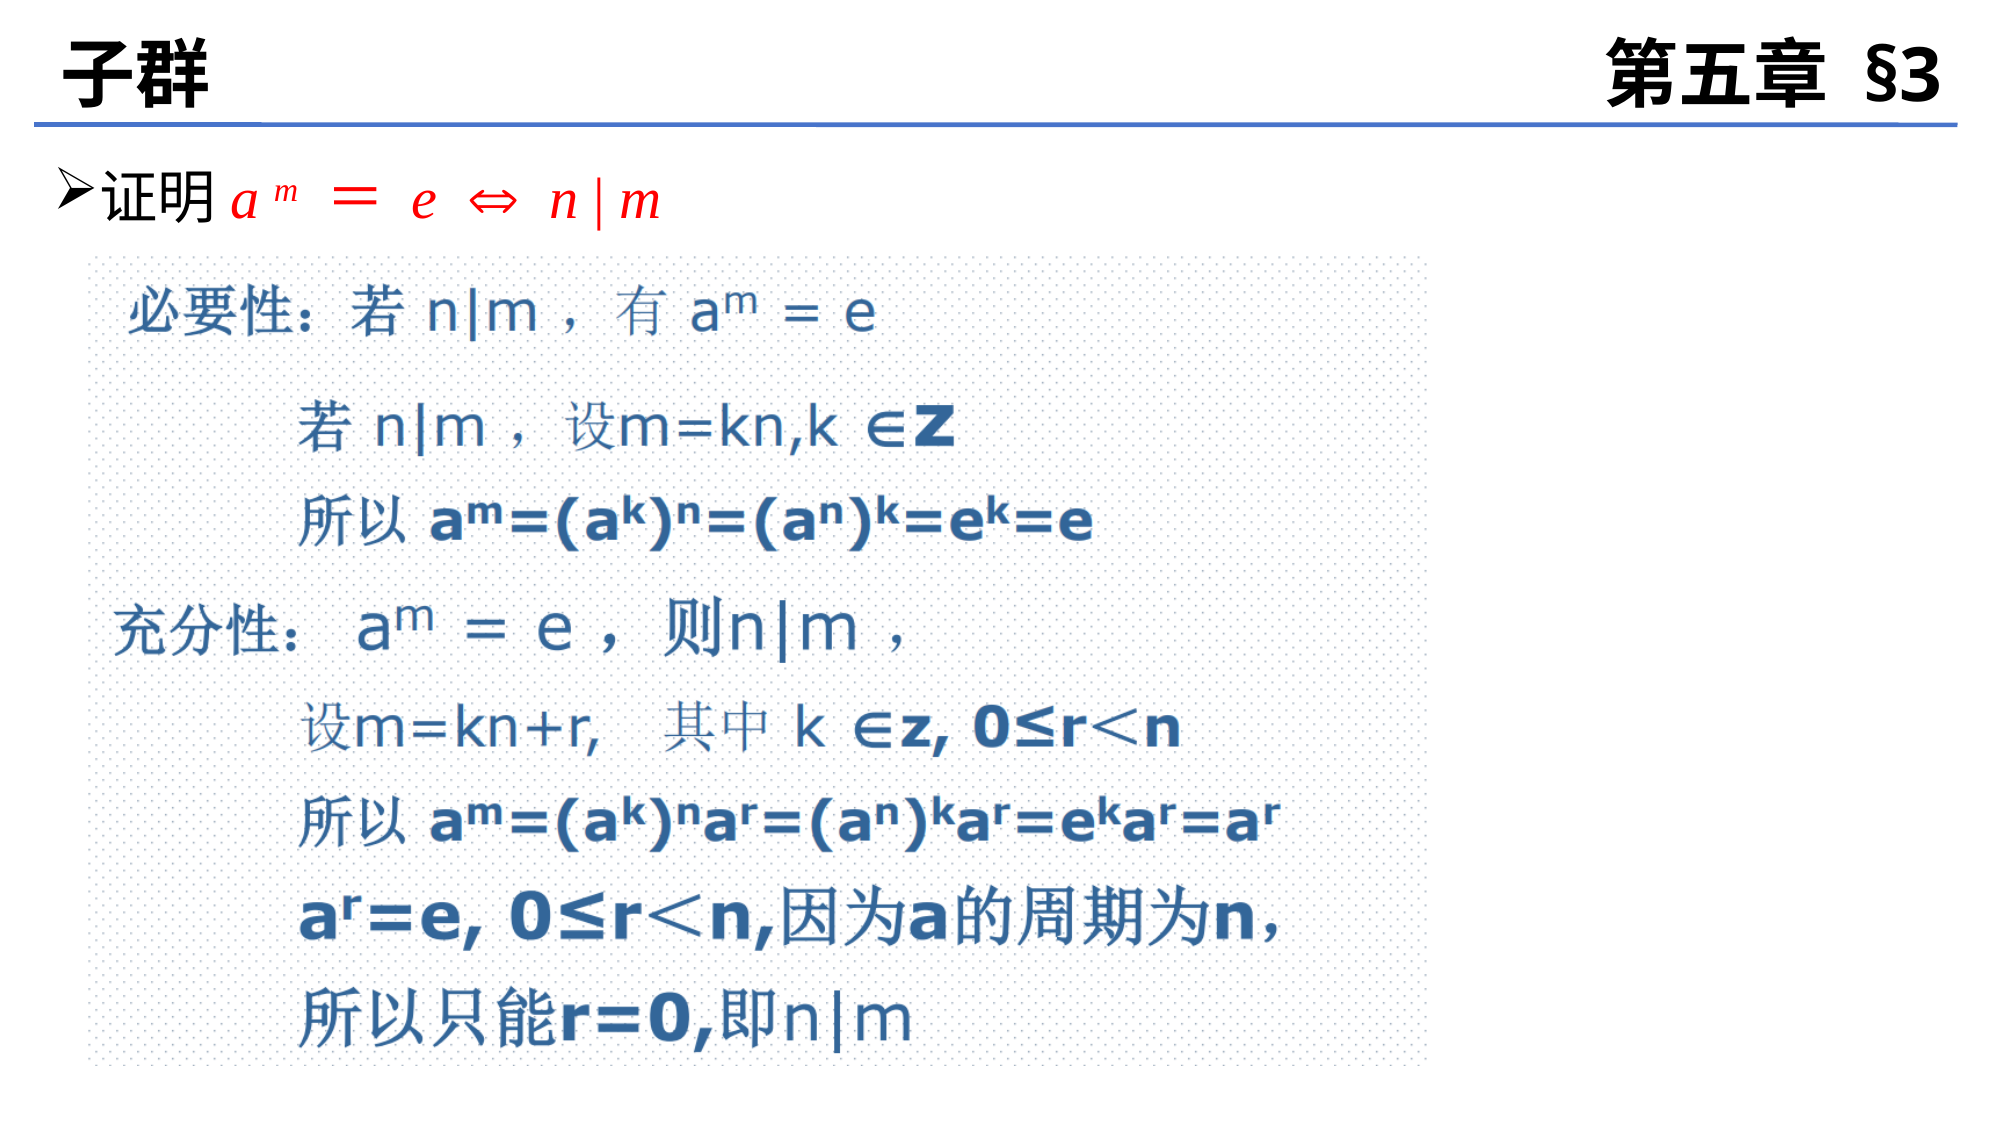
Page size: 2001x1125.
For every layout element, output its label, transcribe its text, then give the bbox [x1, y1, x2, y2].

text_box 子群 [46, 18, 662, 124]
text_box 证明a m ＝ e  n | m [38, 152, 1958, 1116]
picture [84, 253, 1427, 1066]
text_box 第五章 §3 [1576, 19, 1958, 124]
